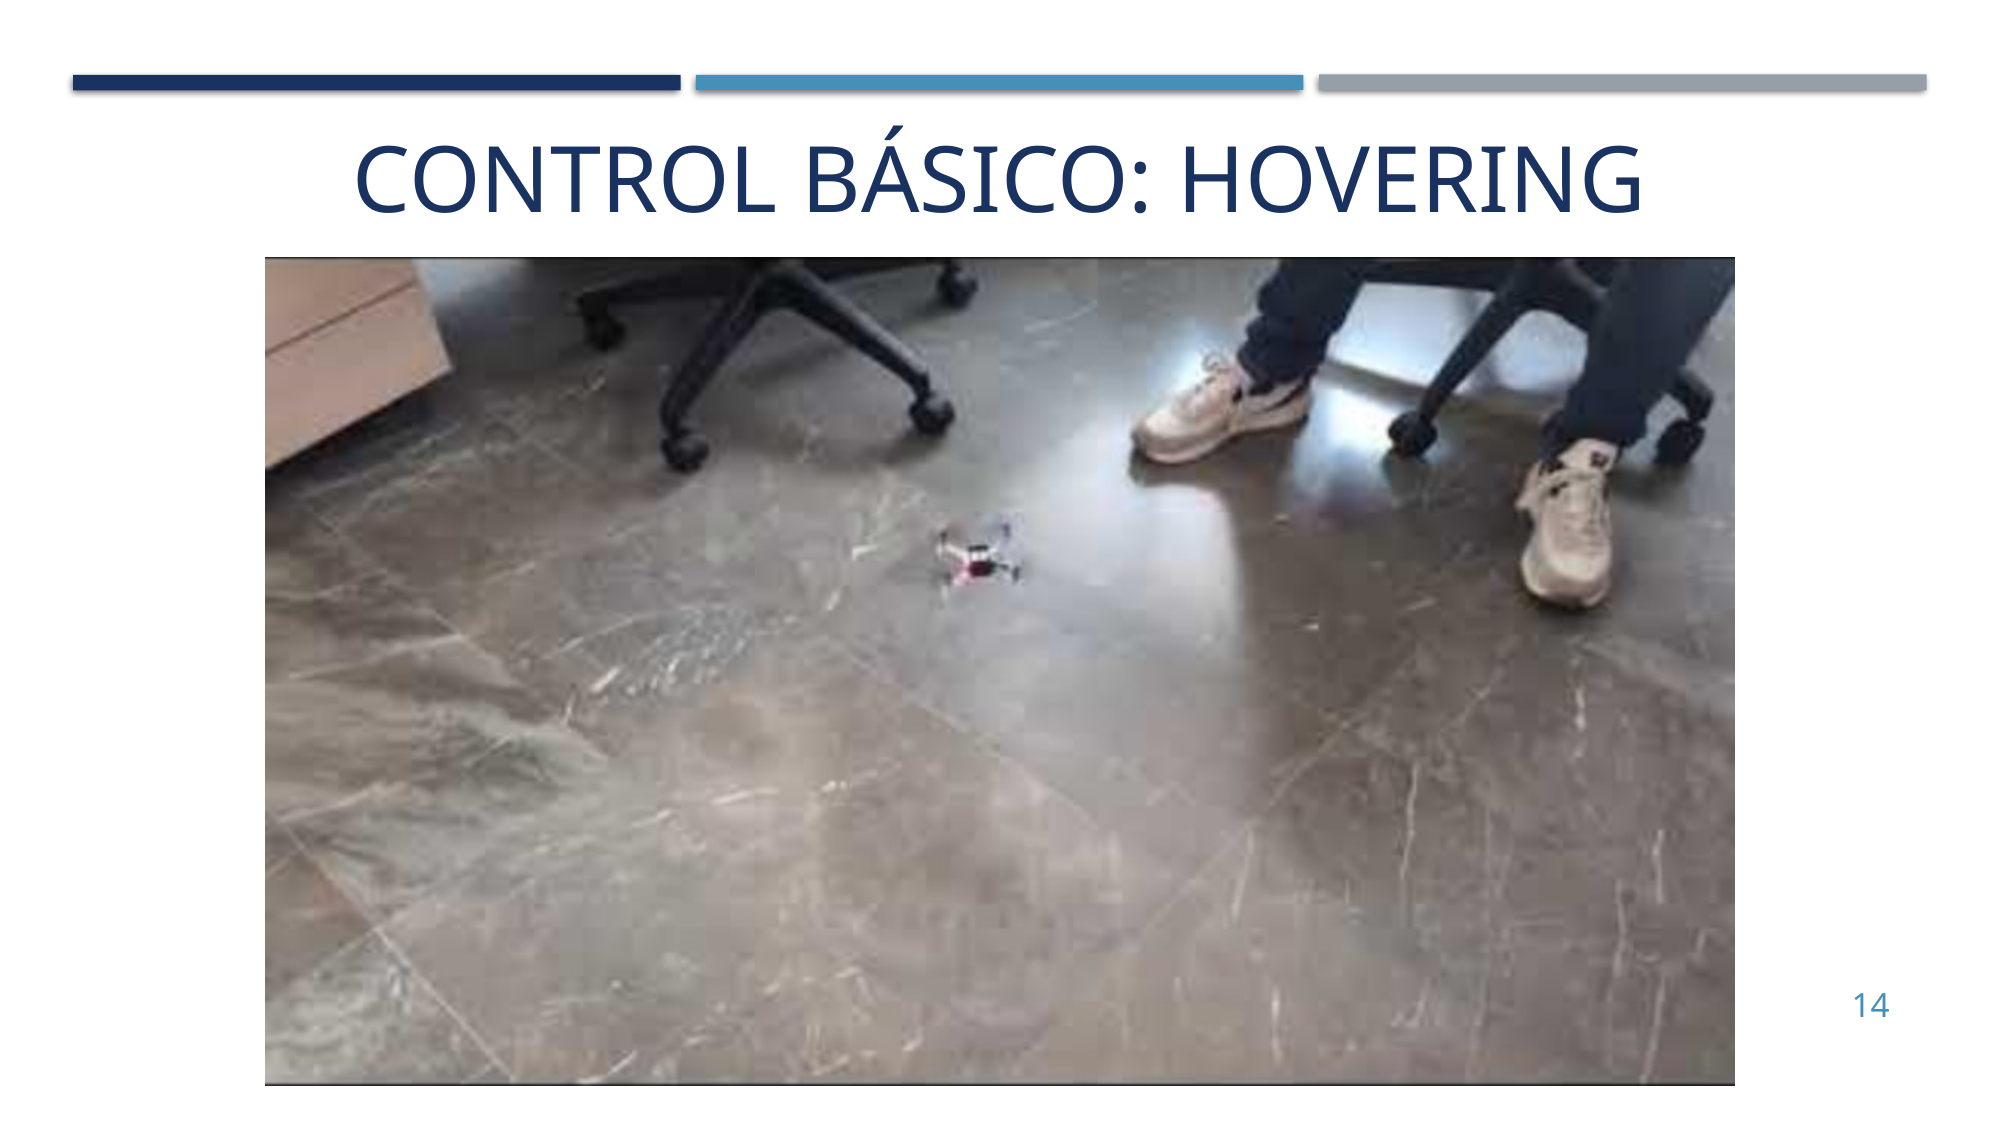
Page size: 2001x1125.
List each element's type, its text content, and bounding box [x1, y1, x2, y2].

slide_number 14 [1740, 977, 1905, 1037]
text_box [264, 255, 1736, 1088]
title Control básico: Hovering [95, 94, 1905, 257]
